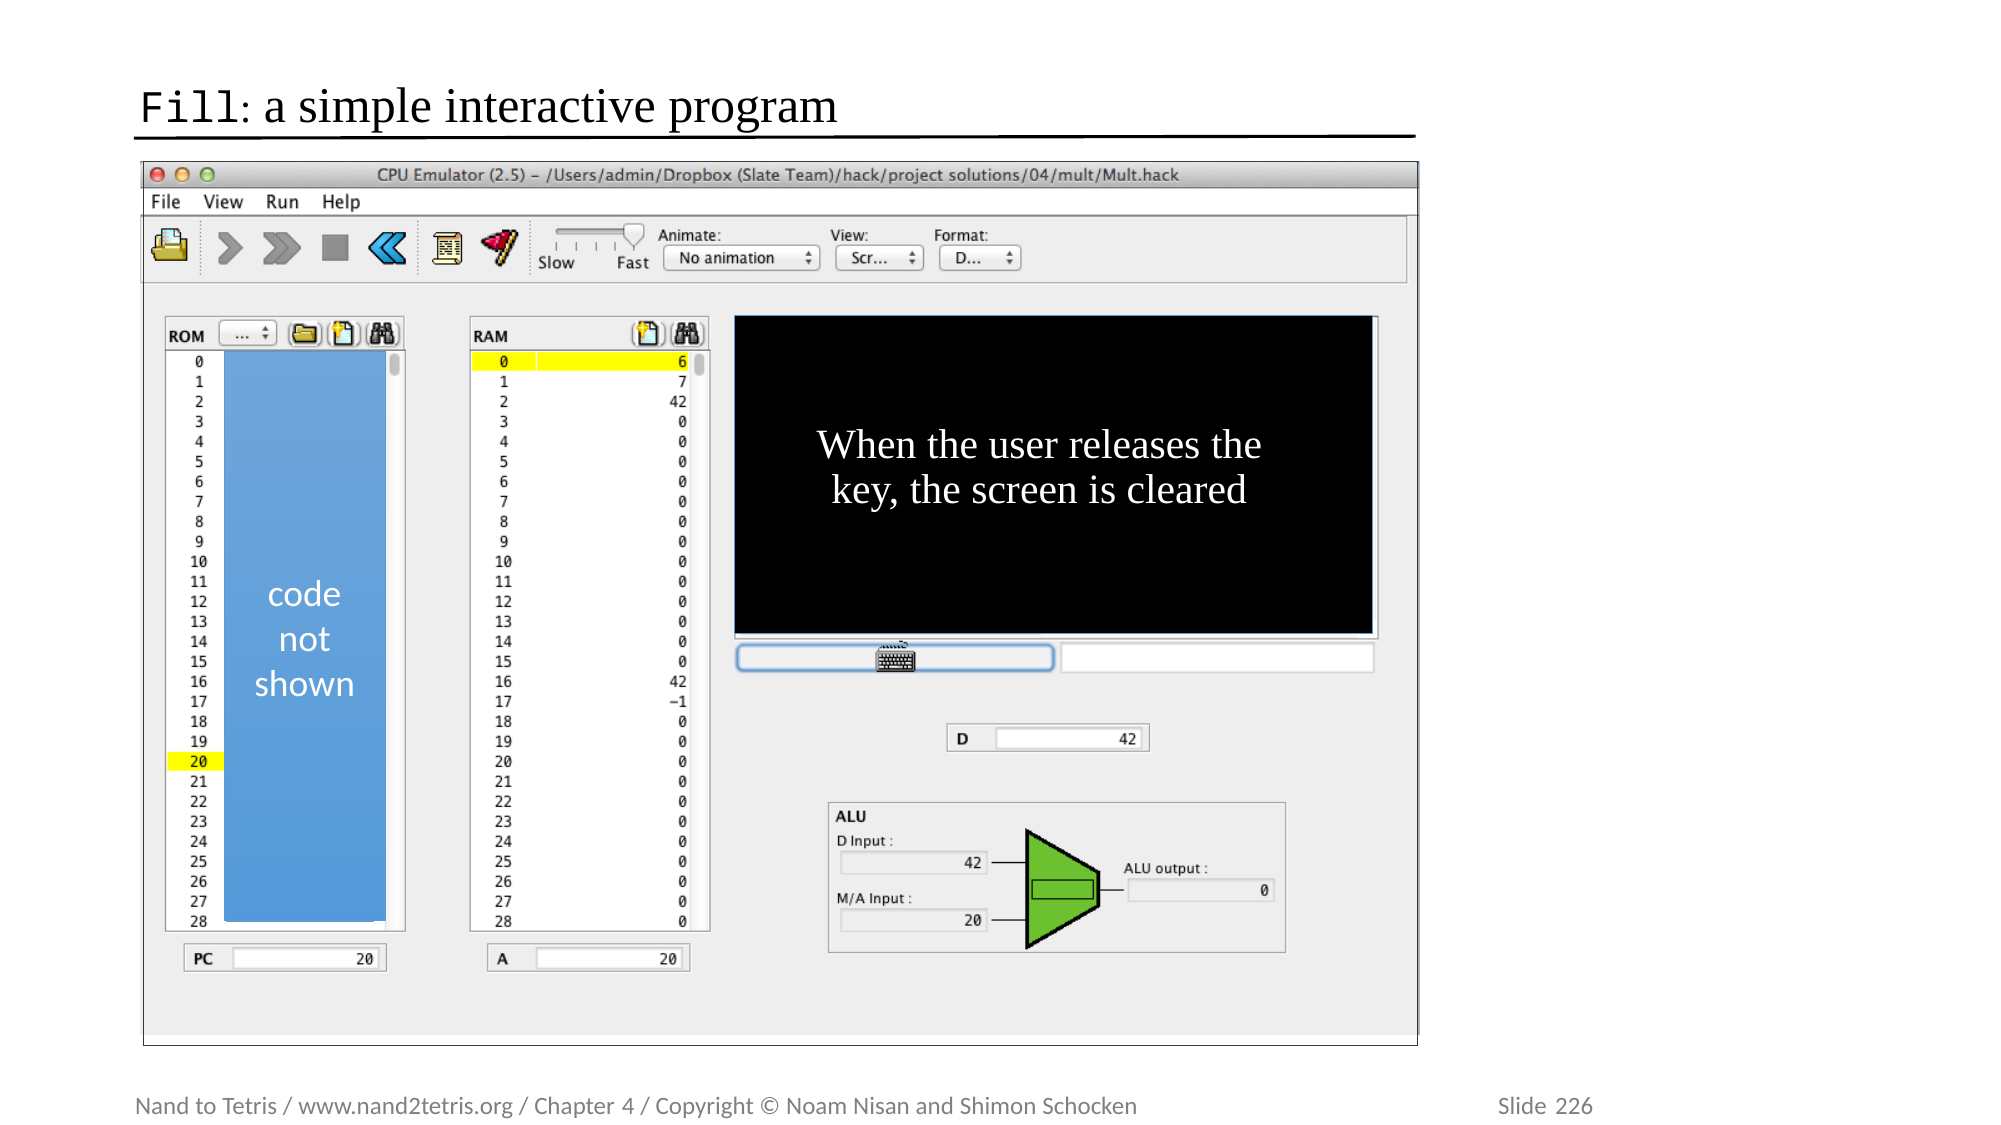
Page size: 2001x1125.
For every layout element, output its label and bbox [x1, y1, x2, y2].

title [124, 58, 1405, 154]
text_box [143, 1035, 1418, 1046]
picture [140, 161, 1420, 1035]
